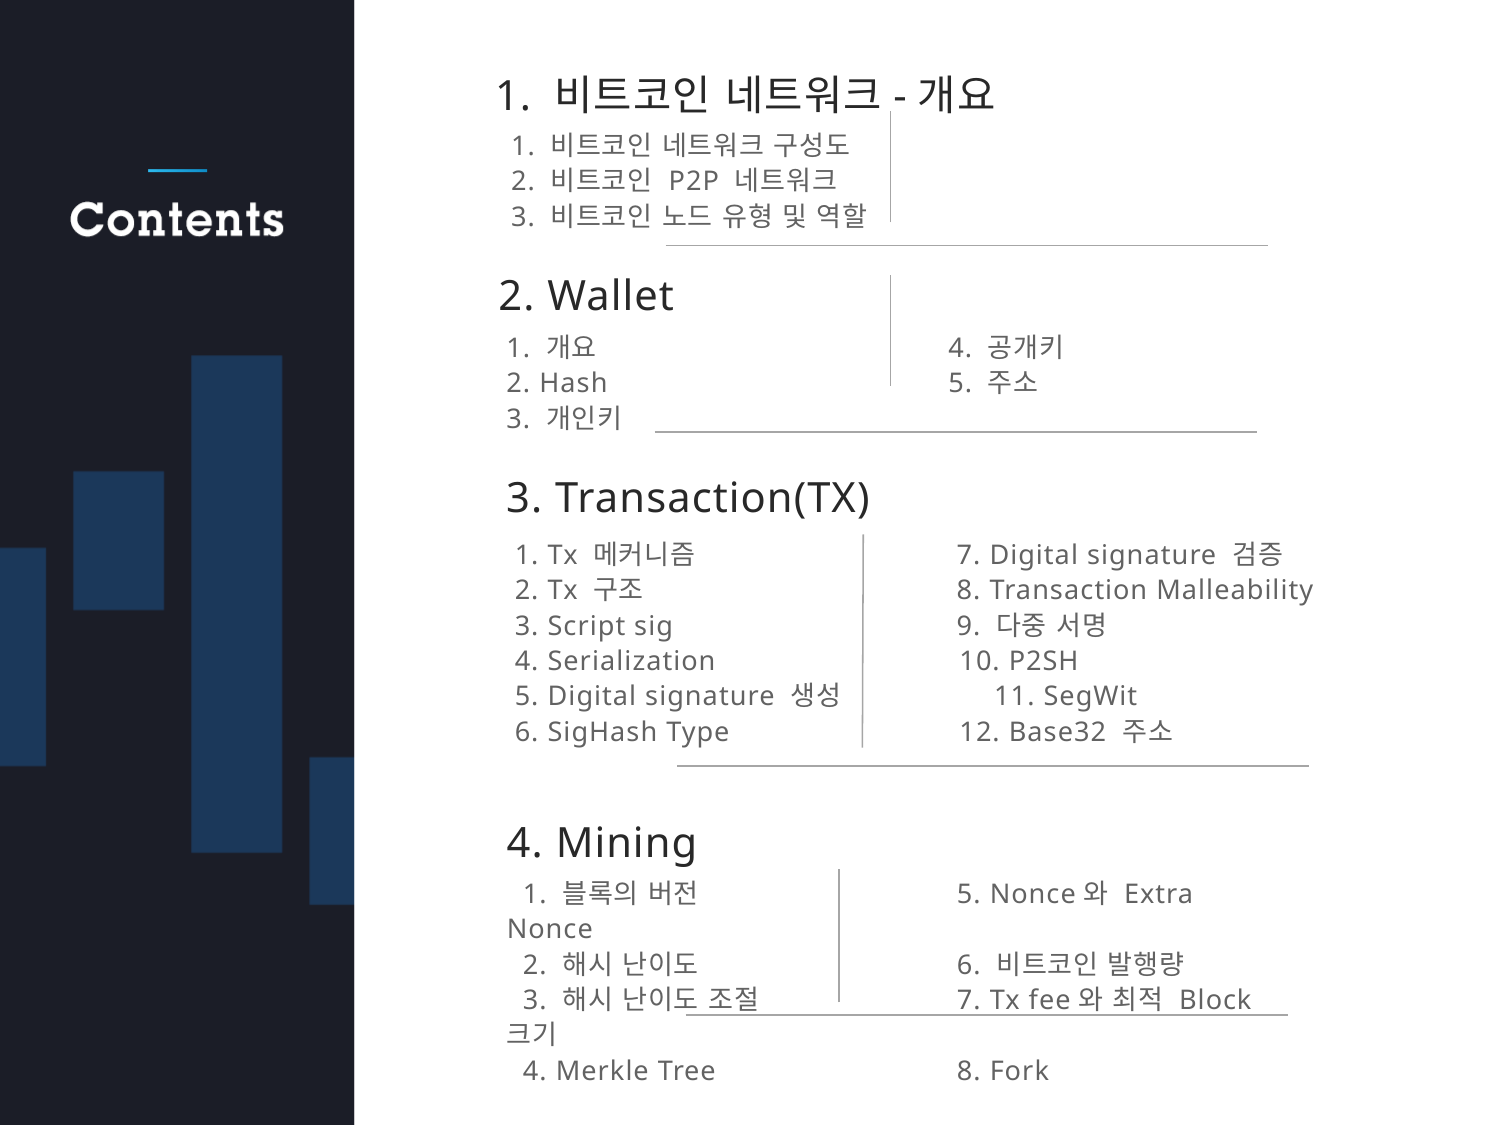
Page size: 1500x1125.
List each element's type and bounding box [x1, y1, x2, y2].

text_box [506, 815, 1289, 1017]
text_box [494, 68, 1306, 269]
text_box [506, 470, 1375, 785]
picture [0, 0, 1500, 1125]
text_box [498, 268, 1261, 471]
